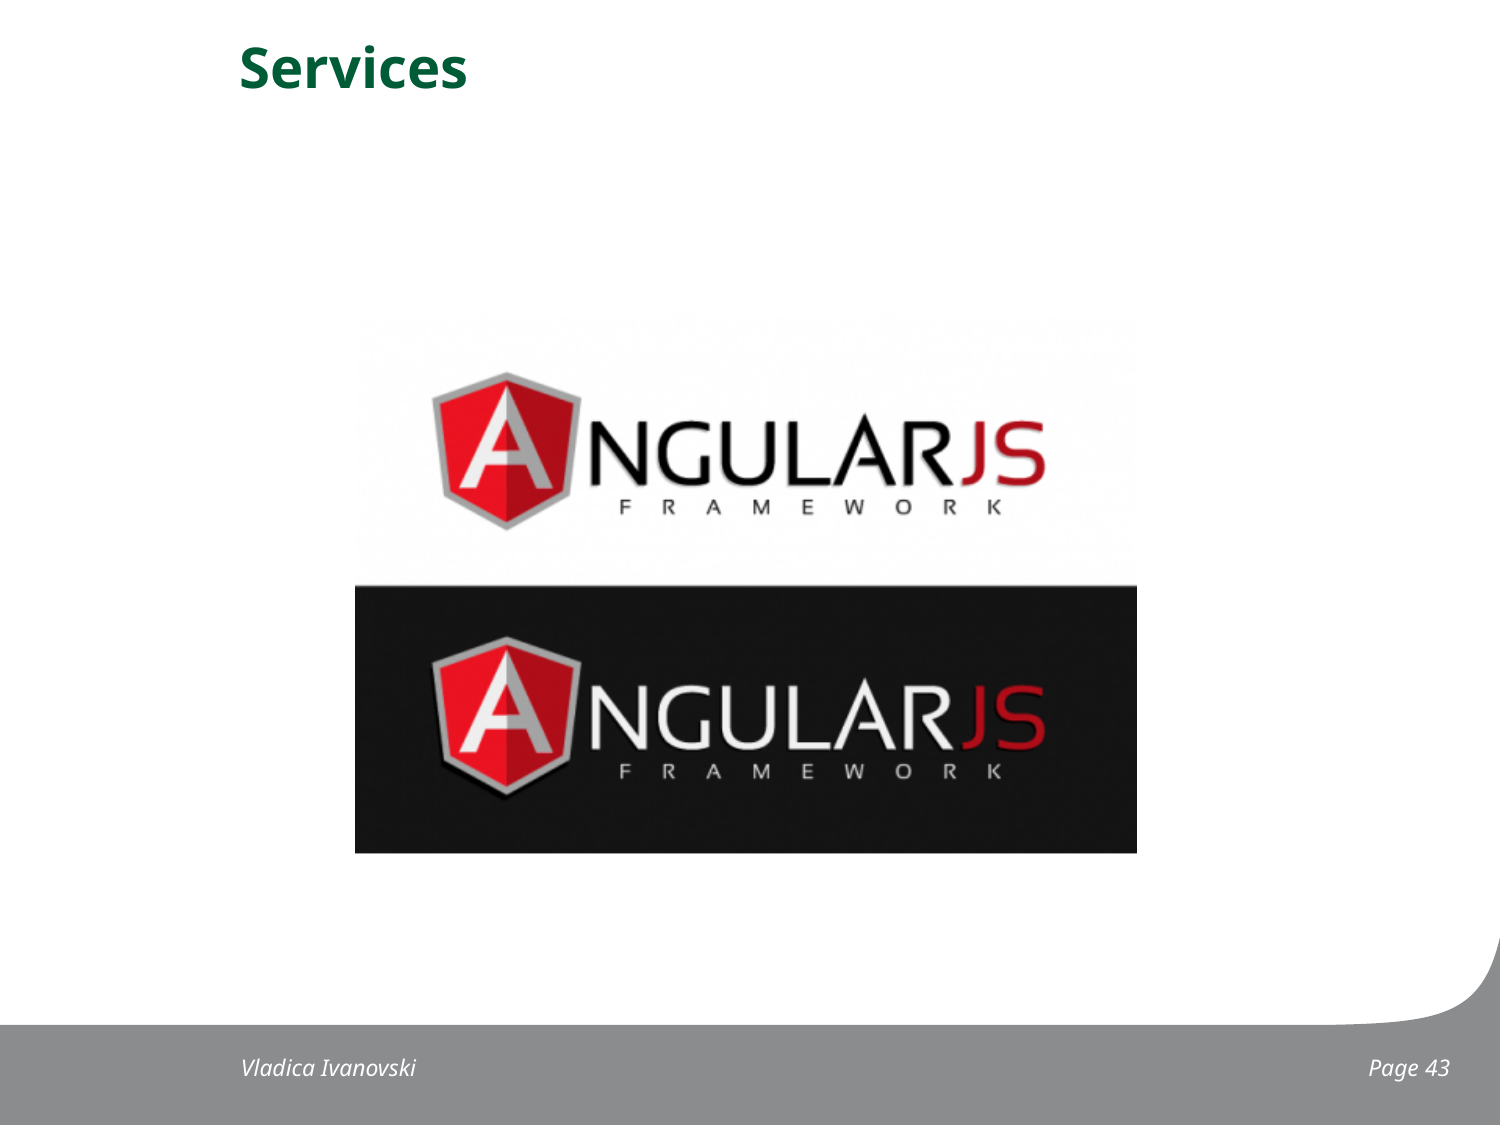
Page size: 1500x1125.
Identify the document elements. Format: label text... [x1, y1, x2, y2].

title Services [239, 45, 1452, 213]
slide_number Page 43 [1066, 1053, 1451, 1085]
picture [355, 295, 1137, 874]
footer Vladica Ivanovski [240, 1053, 729, 1085]
